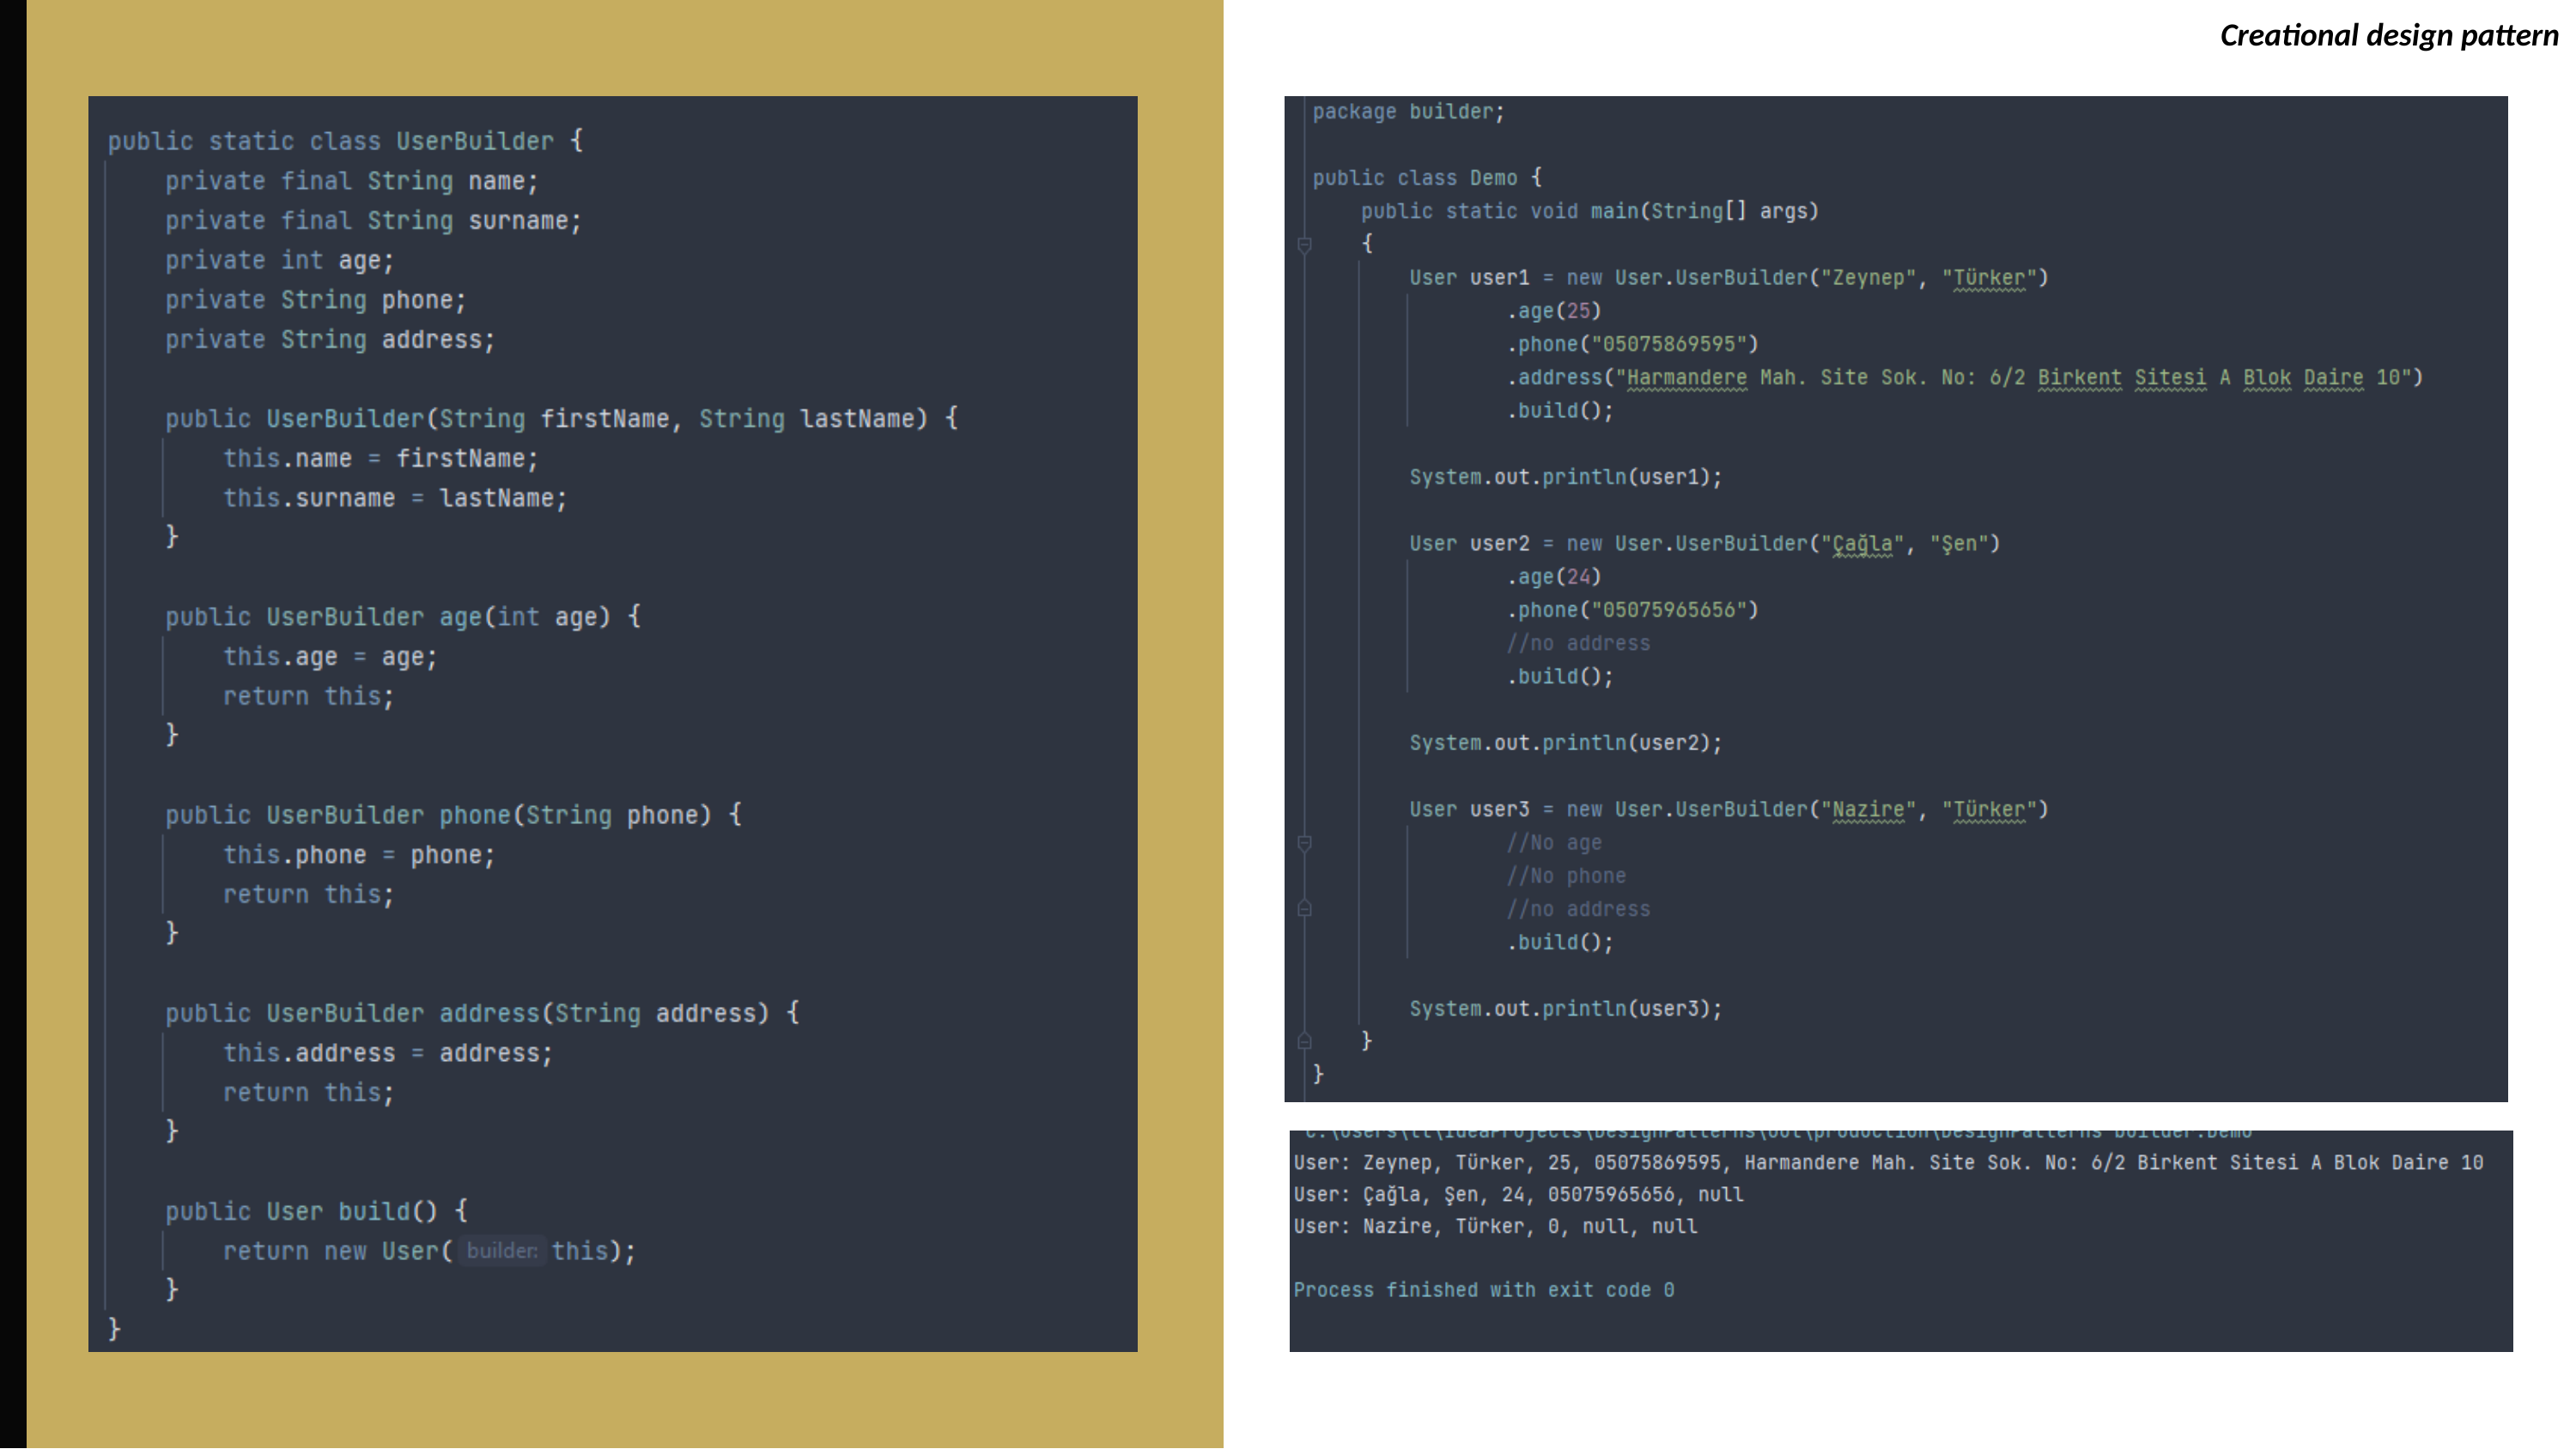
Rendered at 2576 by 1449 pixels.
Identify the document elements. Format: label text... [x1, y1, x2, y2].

picture [1285, 96, 2508, 1102]
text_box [0, 0, 27, 1449]
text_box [29, 0, 1224, 1449]
text_box Creational design pattern [2208, 7, 2573, 59]
picture [1290, 1131, 2513, 1353]
picture [88, 96, 1138, 1352]
